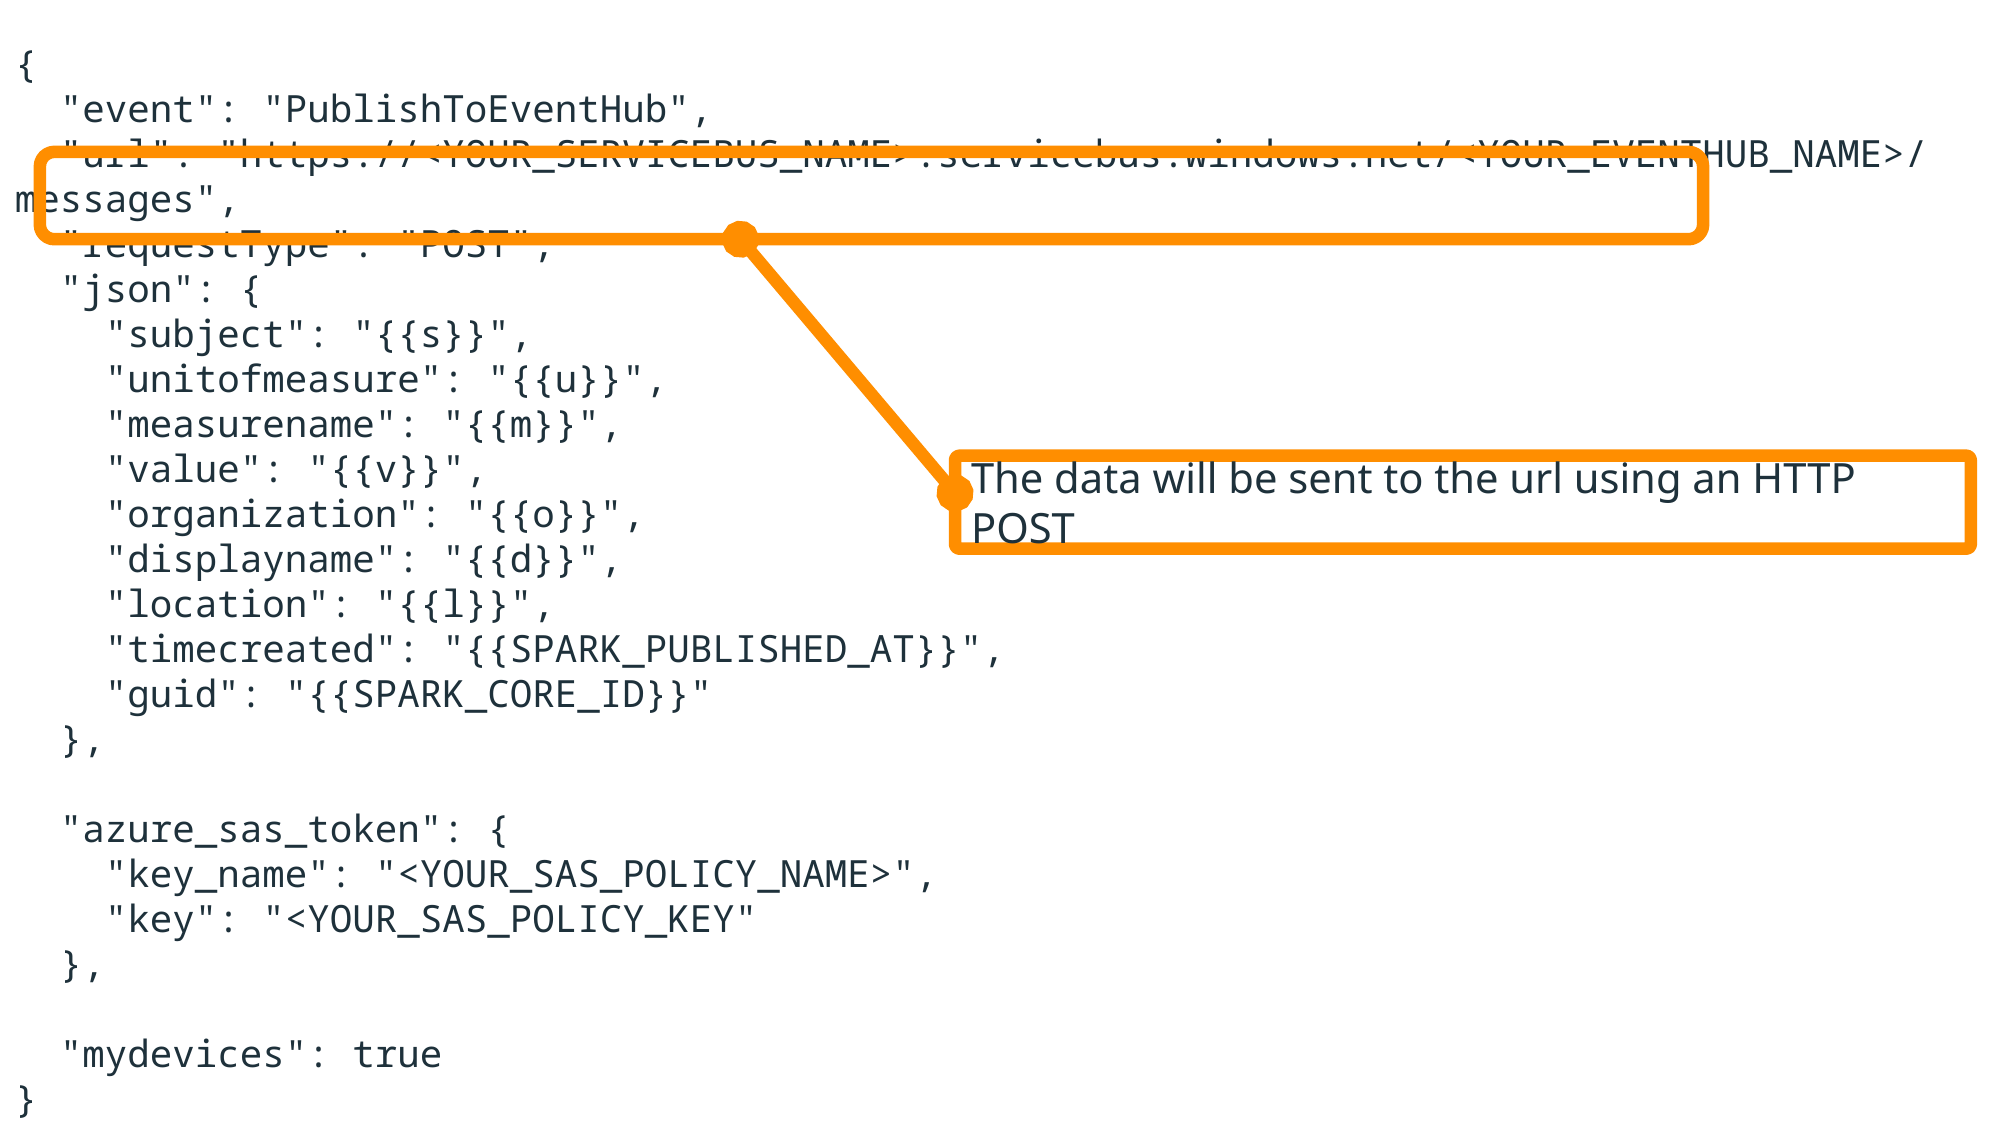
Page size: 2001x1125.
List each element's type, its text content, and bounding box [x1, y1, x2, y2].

text_box The data will be sent to the url using an HTTP POST [954, 454, 1972, 550]
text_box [740, 238, 956, 494]
text_box [38, 150, 1705, 241]
text_box { "event": "PublishToEventHub", "url": "https://<YOUR_SERVICEBUS_NAME>.servicebus.windows.net/<YOUR_EVENTHUB_NAME>/messages", "requestType": "POST", "json": { "subject": "{{s}}", "unitofmeasure": "{{u}}", "measurename": "{{m}}", "value": "{{v}}", "organization": "{{o}}", "displayname": "{{d}}", "location": "{{l}}", "timecreated": "{{SPARK_PUBLISHED_AT}}", "guid": "{{SPARK_CORE_ID}}" }, "azure_sas_token": { "key_name": "<YOUR_SAS_POLICY_NAME>", "key": "<YOUR_SAS_POLICY_KEY" }, "mydevices": true } [0, 32, 2000, 1125]
